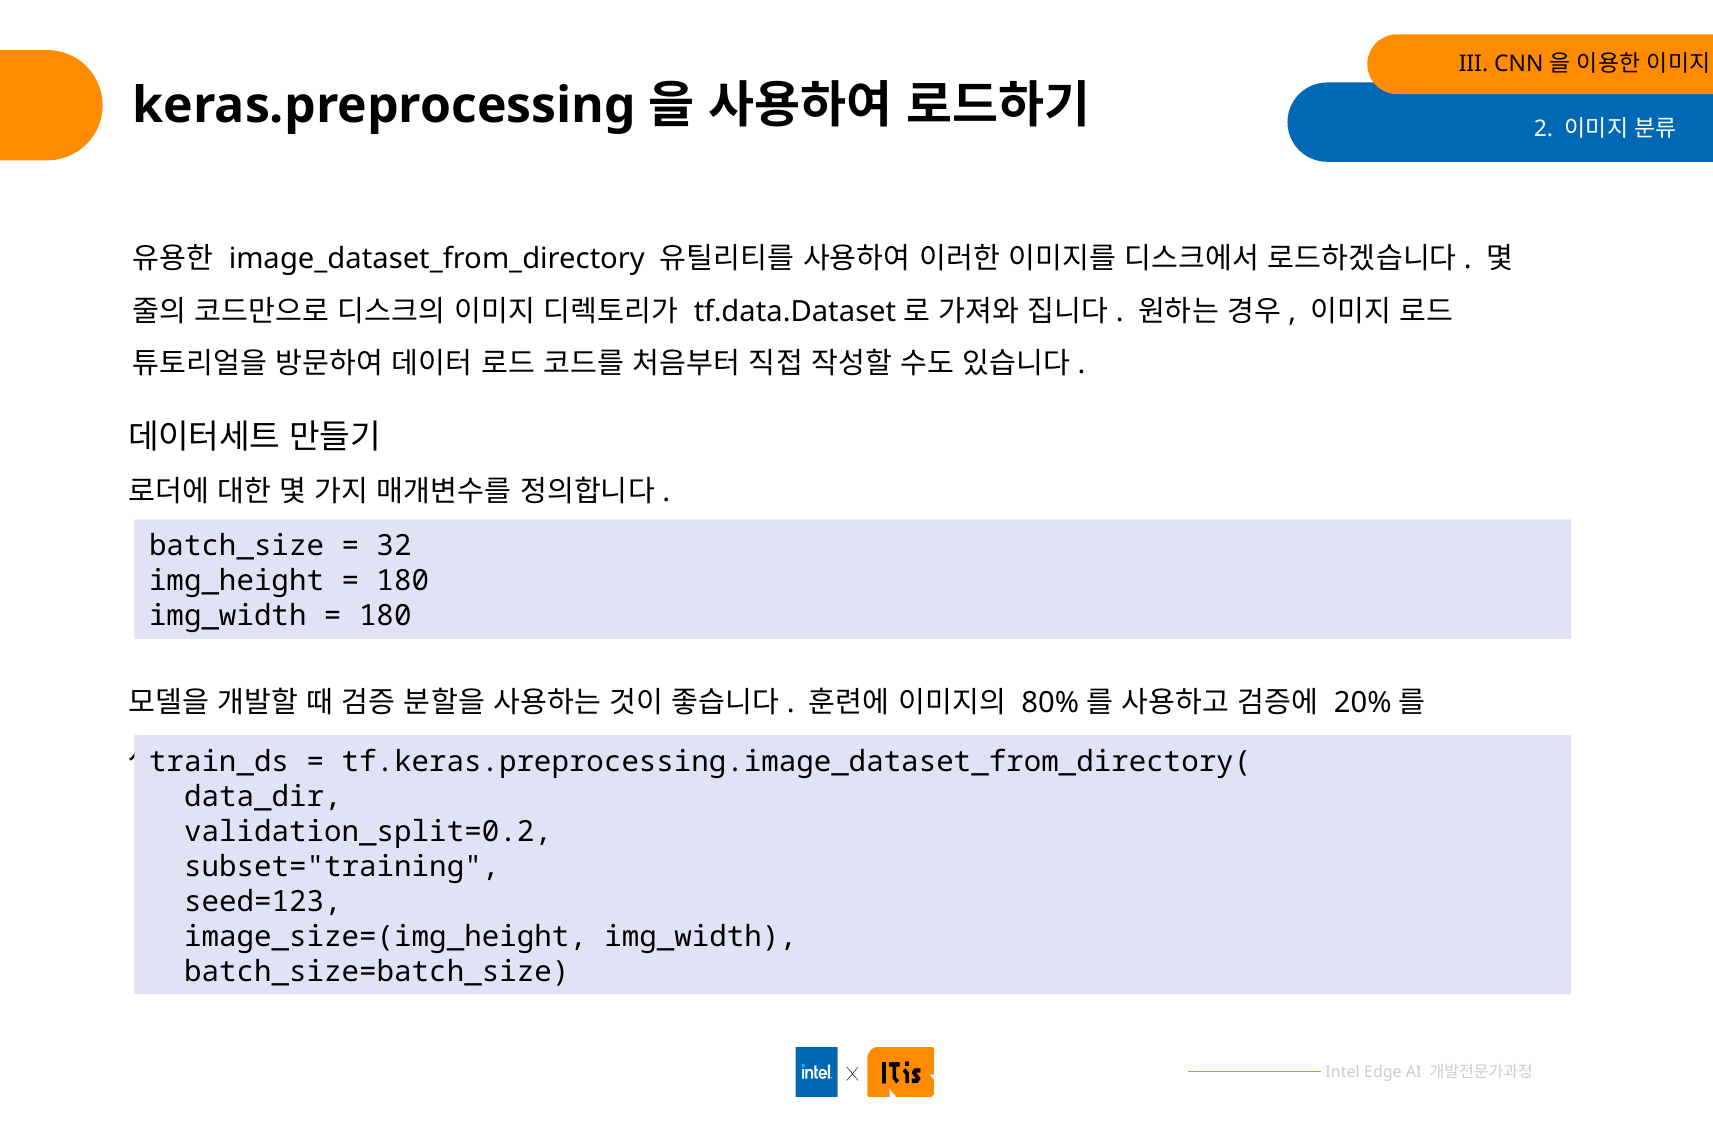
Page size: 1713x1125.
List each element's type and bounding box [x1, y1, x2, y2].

text_box [113, 214, 1576, 515]
text_box [113, 657, 1571, 995]
text_box [1444, 106, 1693, 149]
text_box [134, 519, 1571, 639]
title [117, 51, 1167, 162]
text_box [11, 13, 778, 80]
text_box [1428, 41, 1713, 84]
